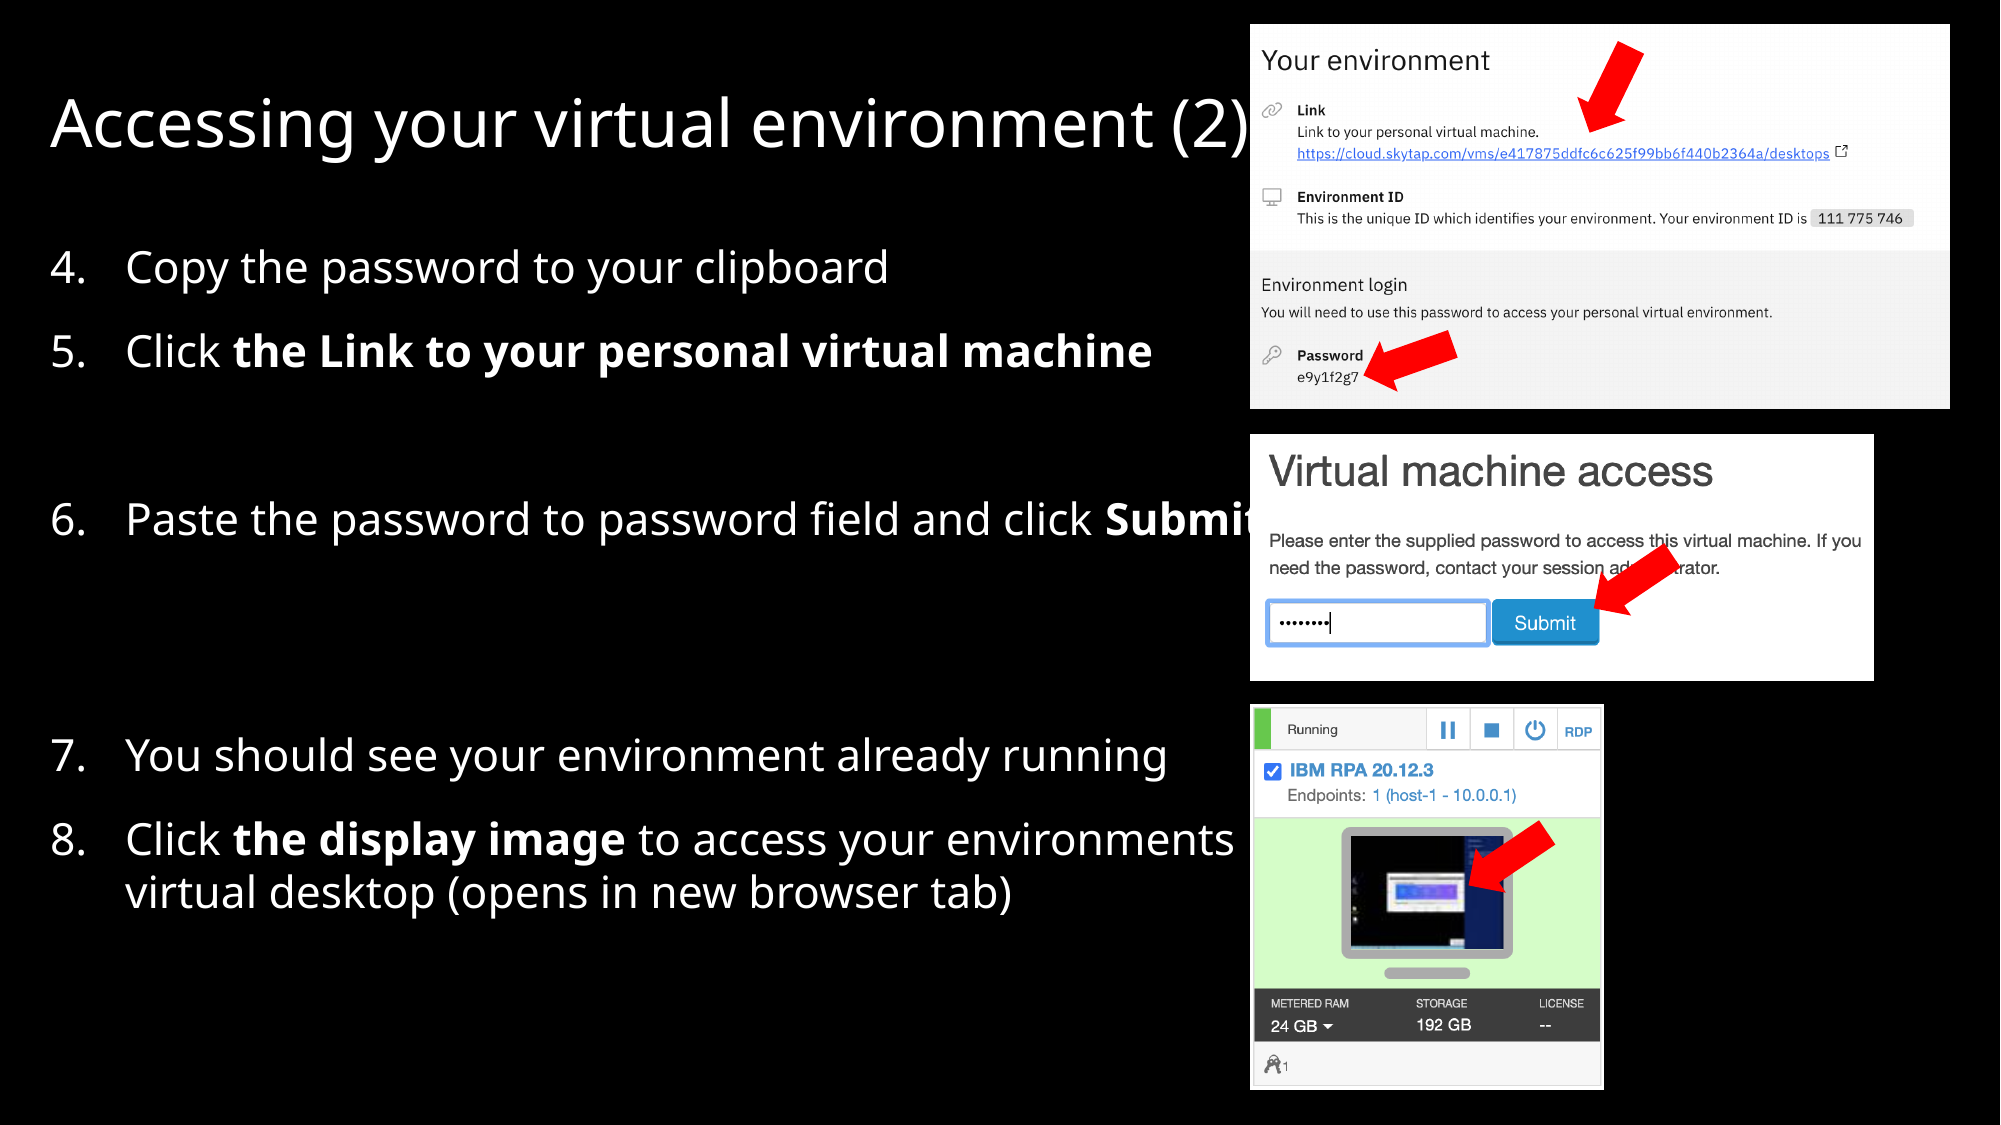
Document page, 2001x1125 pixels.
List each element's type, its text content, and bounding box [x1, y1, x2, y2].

picture [1250, 24, 1951, 410]
list Copy the password to your clipboard Click the Link to your personal virtual machine Paste the password to password field and click Submit You should see your environment already running Click the display image to access your environments virtual desktop (opens in new browser tab) [50, 239, 1325, 1025]
picture [1250, 434, 1874, 681]
picture [1250, 704, 1604, 1090]
title Accessing your virtual environment (2) [50, 90, 1245, 230]
